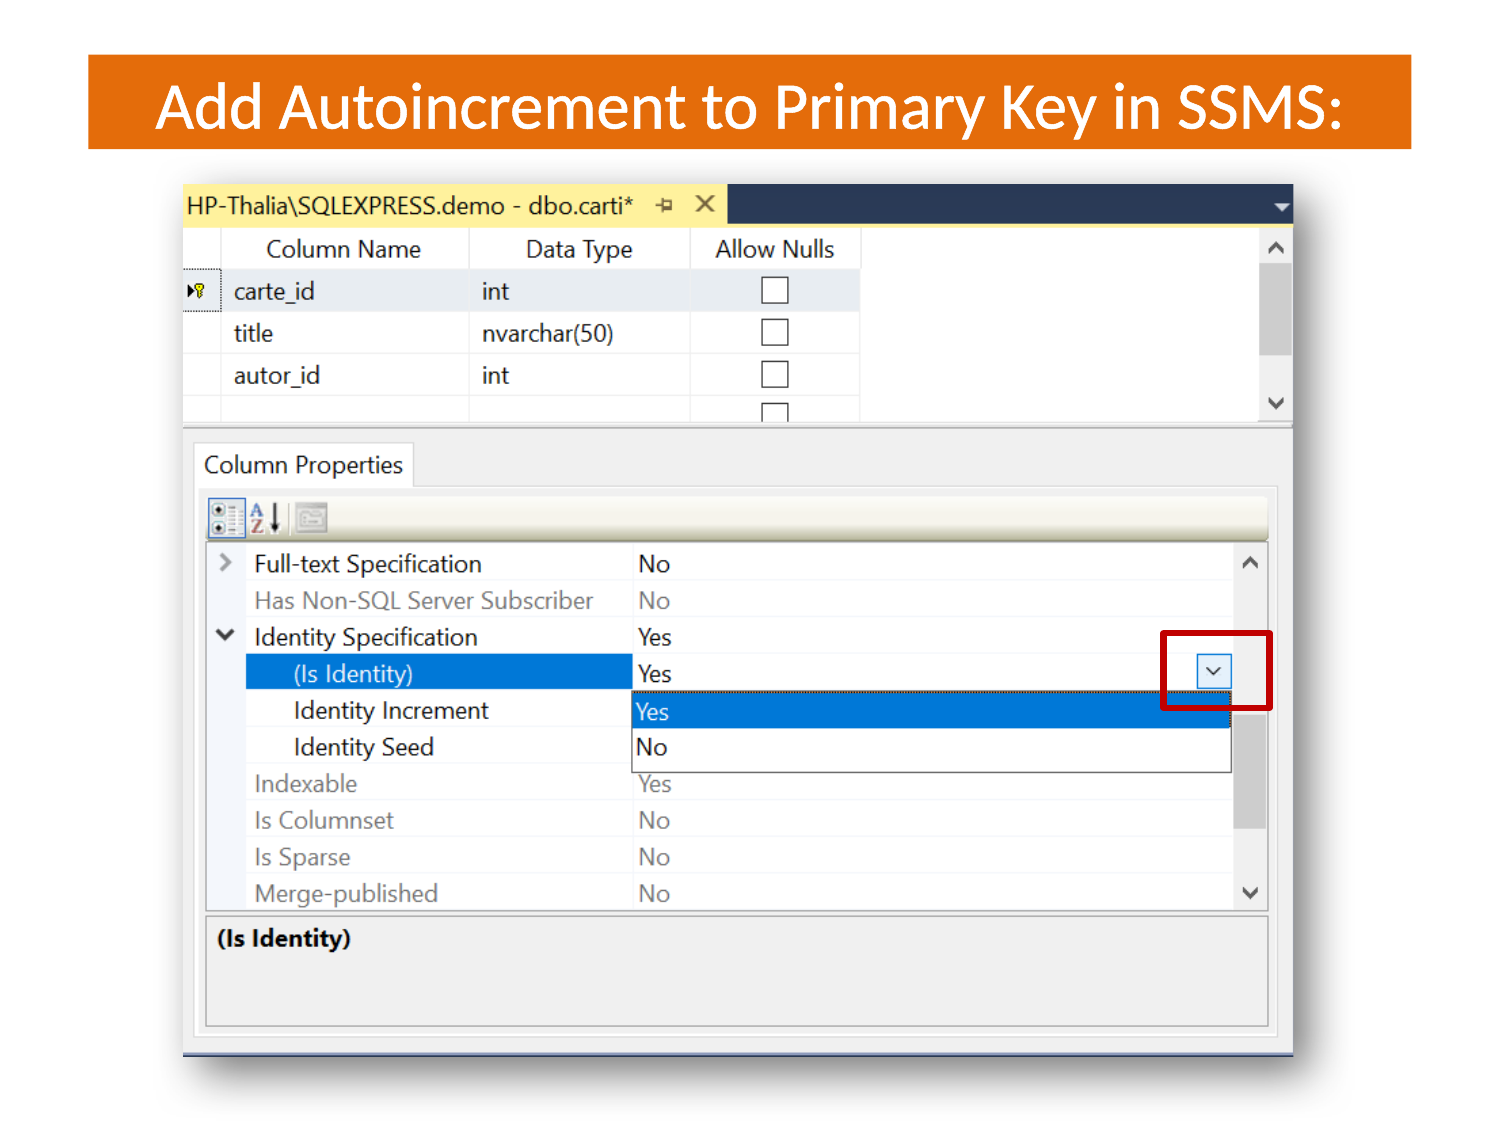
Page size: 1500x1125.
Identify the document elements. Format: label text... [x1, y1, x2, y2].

picture [182, 184, 1294, 1057]
text_box Add Autoincrement to Primary Key in SSMS: [88, 54, 1412, 150]
